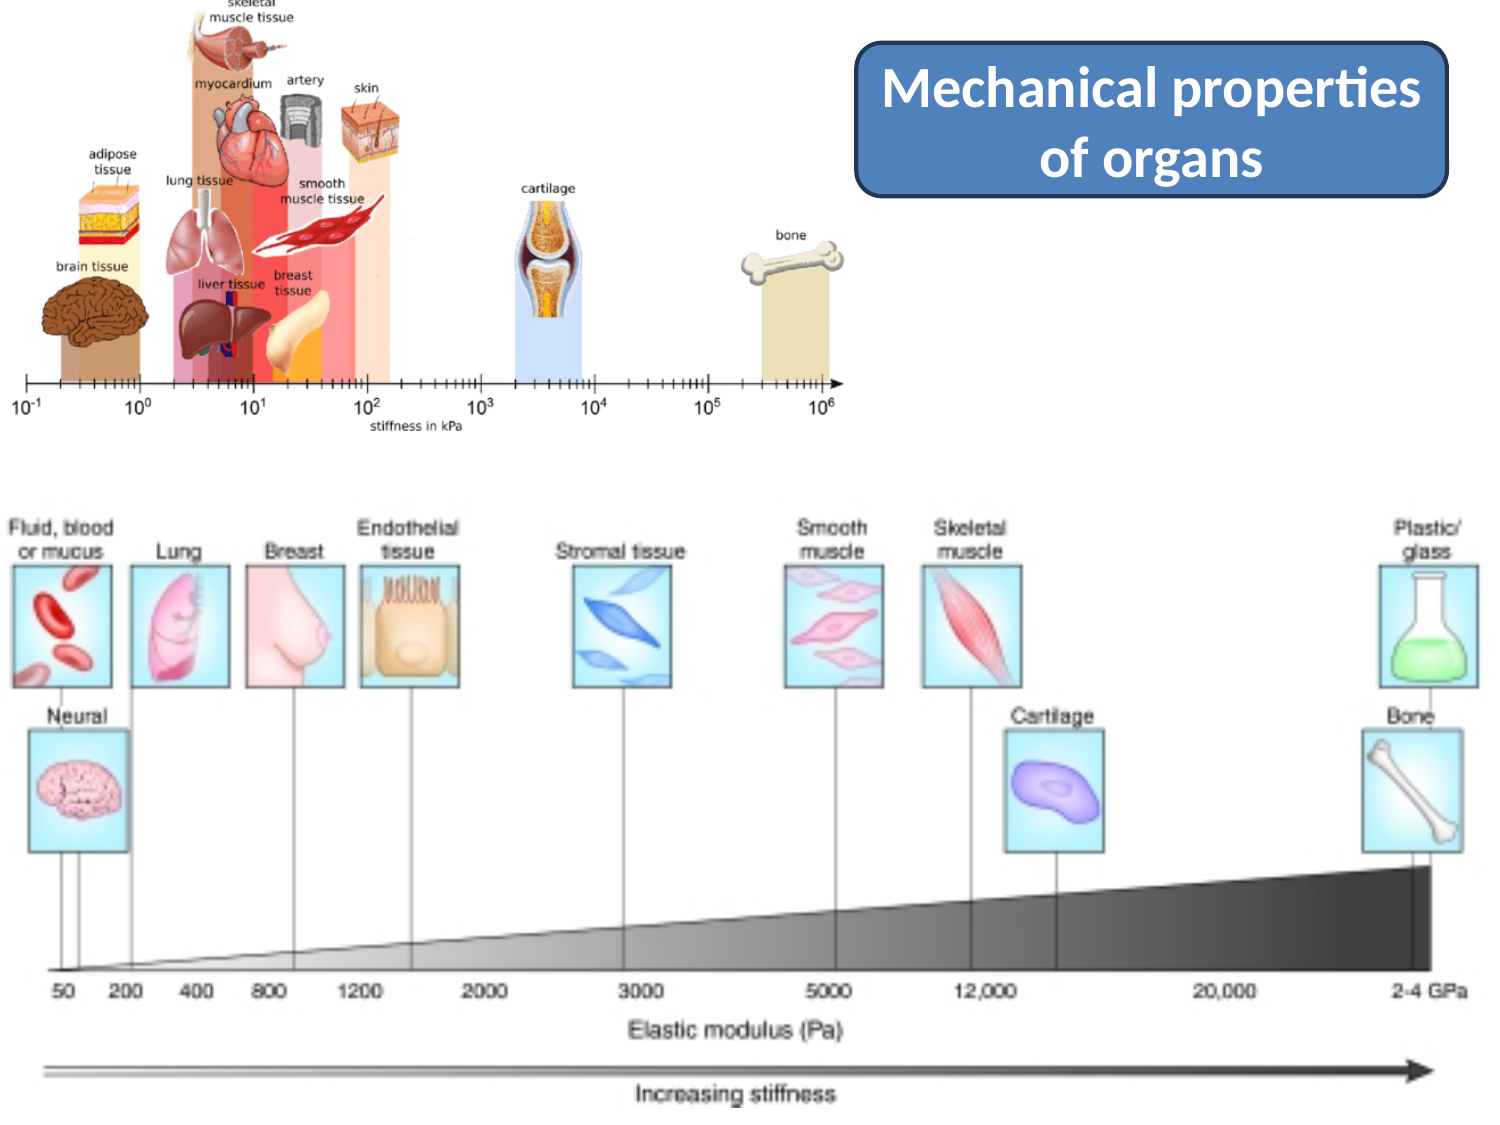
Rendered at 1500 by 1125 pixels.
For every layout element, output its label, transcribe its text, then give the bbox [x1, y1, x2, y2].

text_box Mechanical properties of organs [861, 40, 1450, 199]
picture [5, 0, 857, 431]
picture [2, 450, 1483, 1108]
